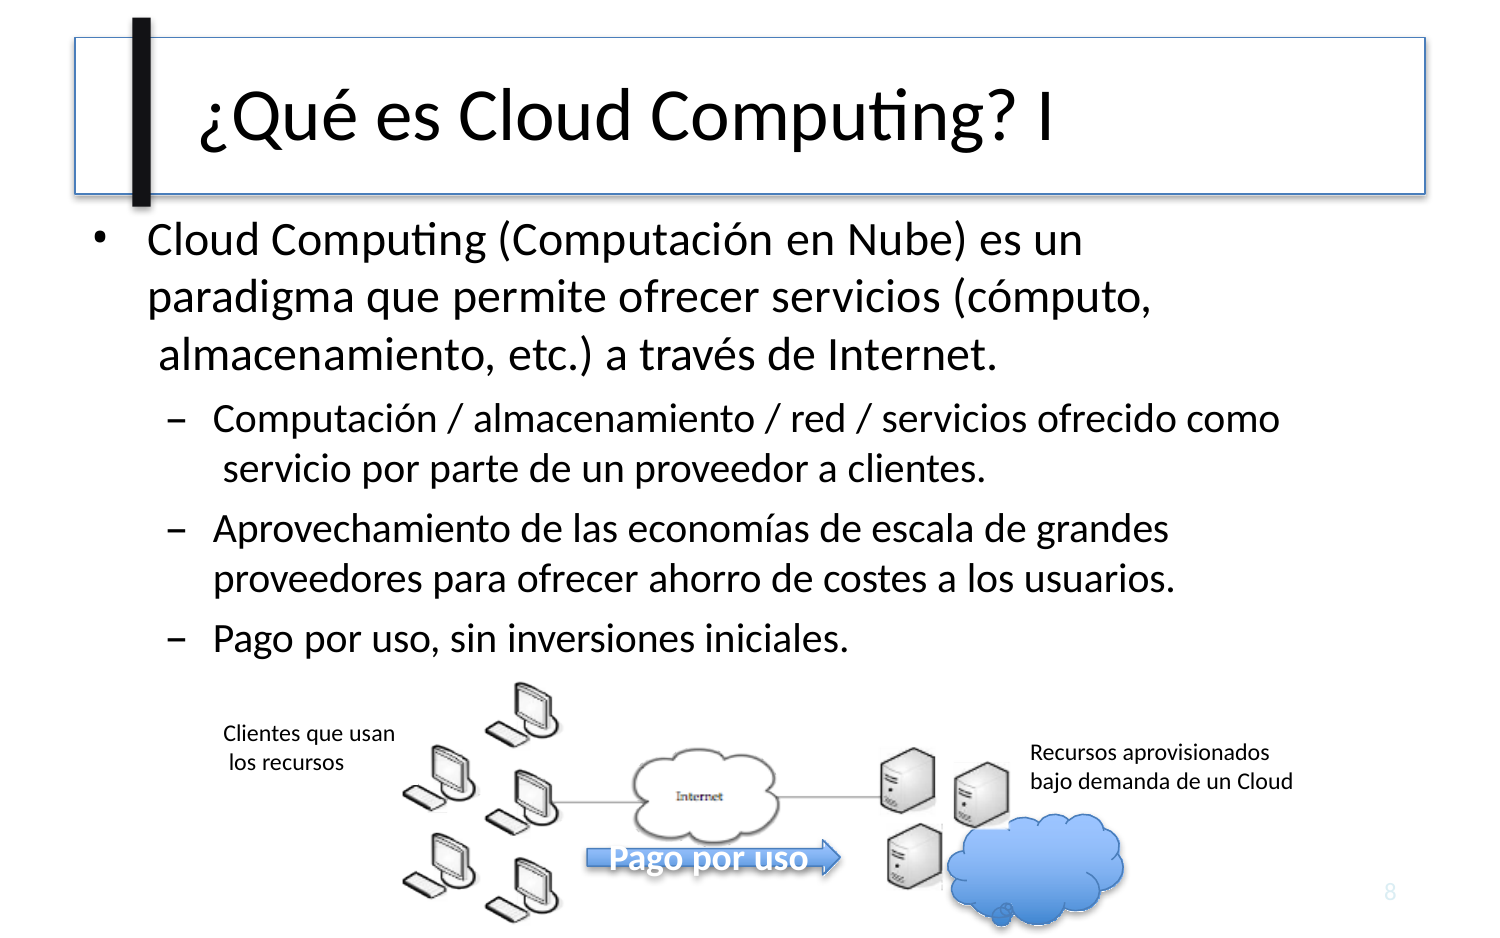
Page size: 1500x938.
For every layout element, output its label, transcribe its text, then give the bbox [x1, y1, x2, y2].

title ¿Qué es Cloud Computing? I [194, 63, 1060, 205]
text_box Recursos aprovisionados bajo demanda de un Cloud [1137, 734, 1298, 795]
text_box Clientes que usan los recursos [221, 714, 371, 775]
text_box [208, 710, 371, 785]
picture [66, 13, 1434, 207]
text_box Cloud Computing (Computación en Nube) es un paradigma que permite ofrecer servicios (cómputo, almacenamiento, etc.) a través de Internet. Computación / almacenamiento / red / servicios ofrecido como servicio por parte de un proveedor a clientes. Aprovechamiento de las economías de escala de grandes proveedores para ofrecer ahorro de costes a los usuarios. Pago por uso, sin inversiones iniciales. [89, 205, 1287, 661]
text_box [376, 668, 1133, 938]
slide_number 11 [1377, 874, 1416, 938]
text_box [1137, 730, 1317, 805]
